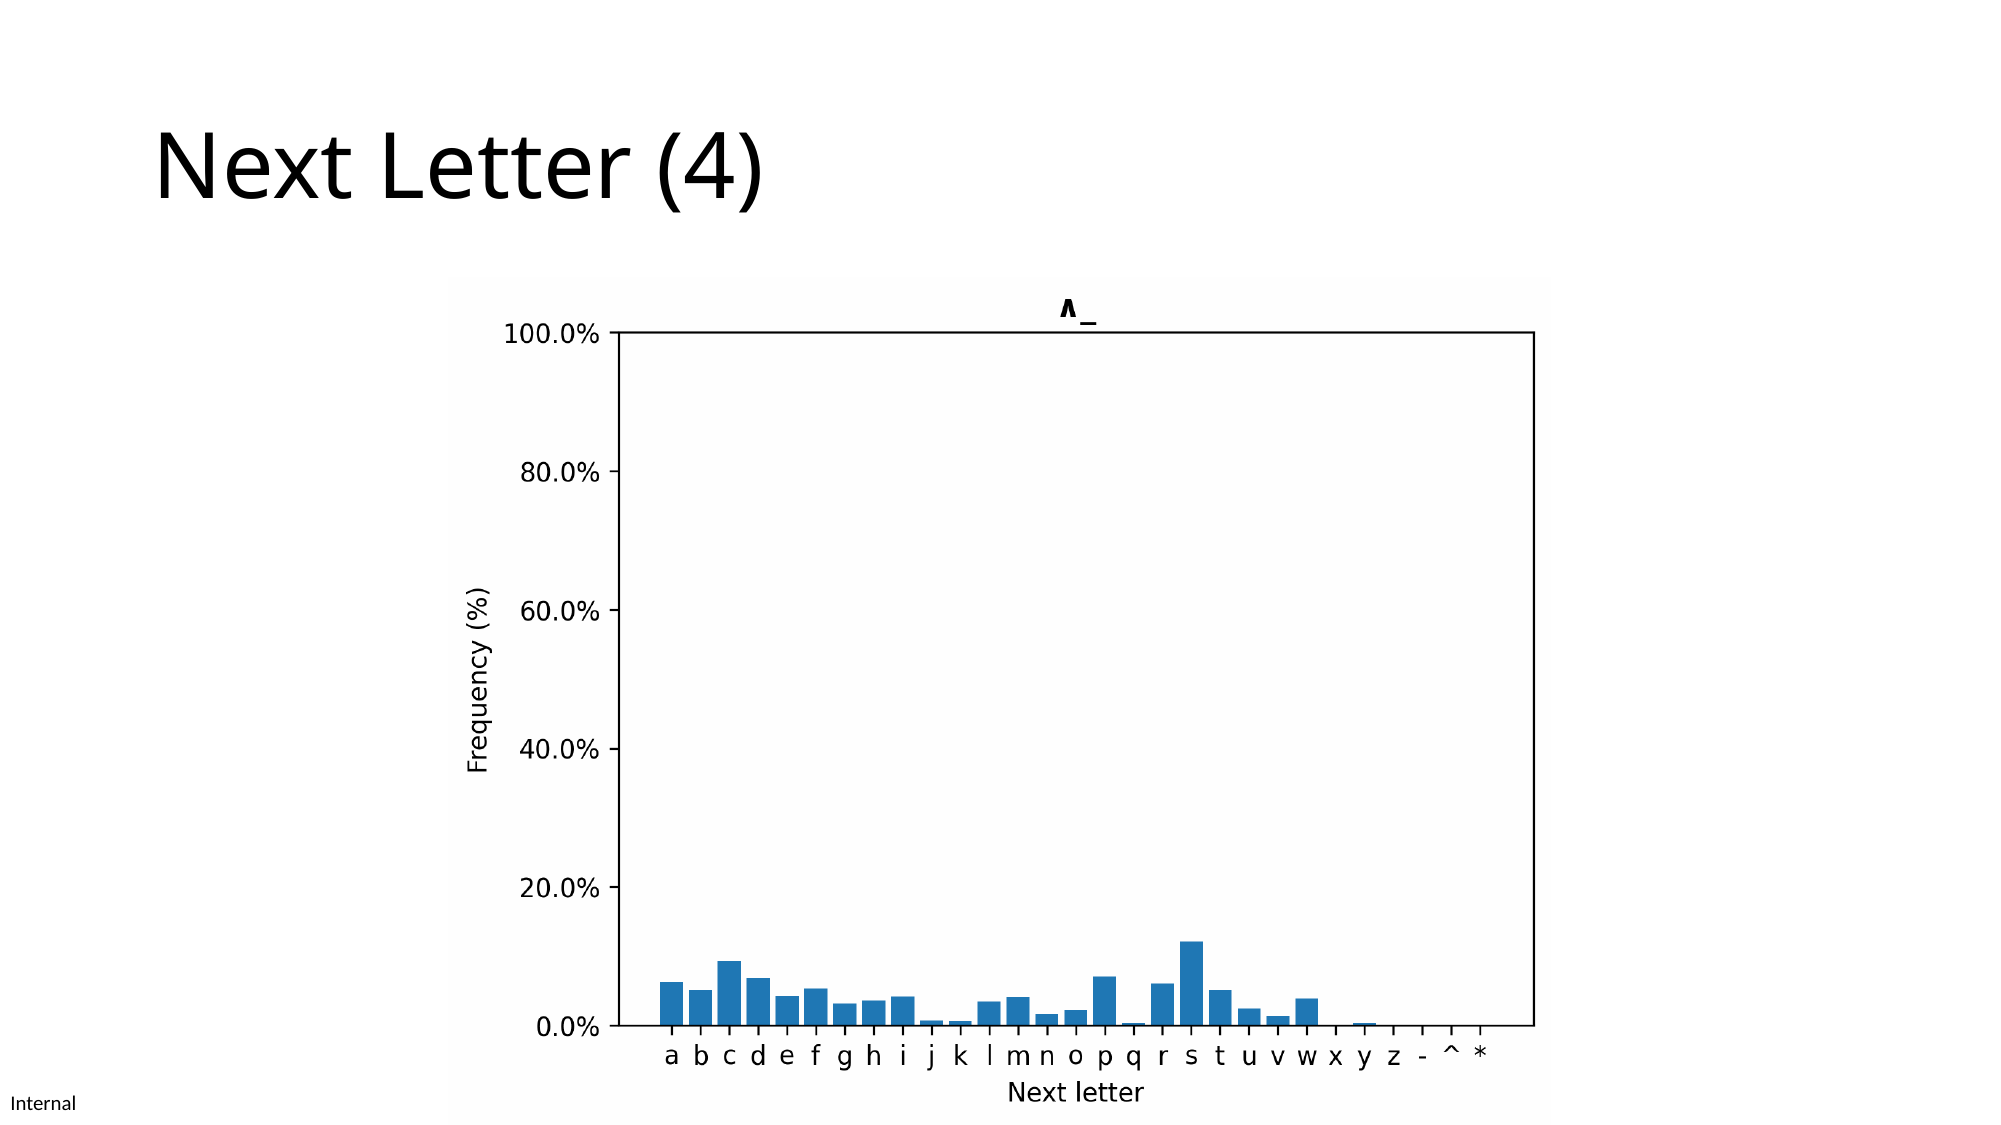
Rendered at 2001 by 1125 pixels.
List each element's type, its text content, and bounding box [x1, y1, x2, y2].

title Next Letter (4) [137, 59, 1863, 278]
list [448, 277, 1551, 1125]
